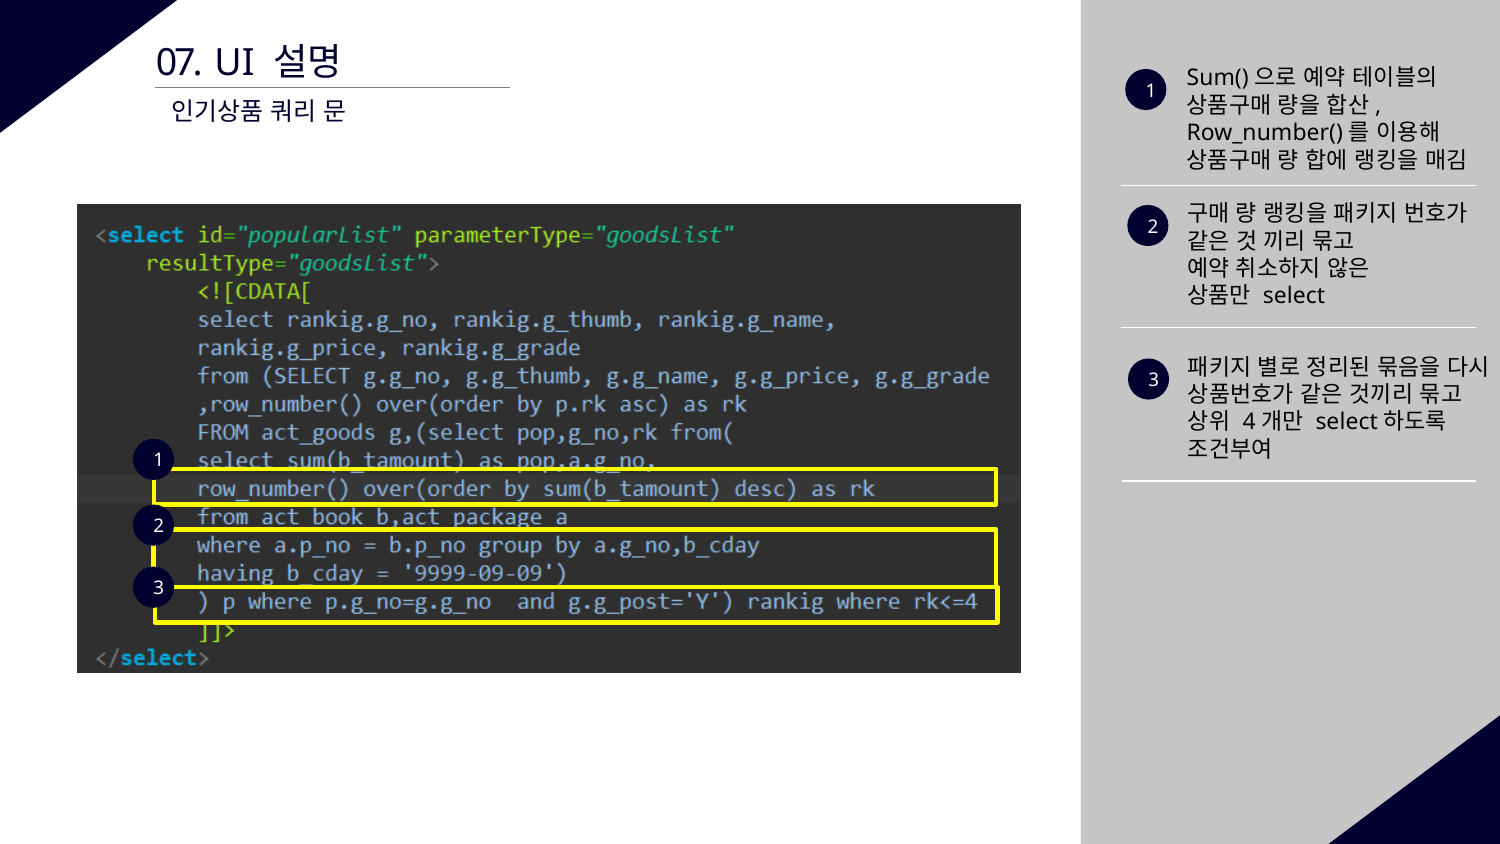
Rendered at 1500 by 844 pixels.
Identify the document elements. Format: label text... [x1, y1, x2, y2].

picture [77, 204, 1022, 673]
text_box 패키지 별로 정리된 묶음을 다시 상품번호가 같은 것끼리 묶고 상위 4개만 select하도록 조건부여 [1173, 344, 1500, 470]
text_box UI 설명 [218, 30, 358, 87]
text_box Sum()으로 예약 테이블의 상품구매 량을 합산, Row_number()를 이용해 상품구매 량 합에 랭킹을 매김 [1171, 55, 1483, 181]
text_box 구매 량 랭킹을 패키지 번호가 같은 것 끼리 묶고 예약 취소하지 않은 상품만 select [1172, 191, 1490, 316]
text_box 2 [1125, 202, 1171, 249]
text_box 07. [141, 30, 218, 90]
text_box 3 [1125, 356, 1172, 402]
text_box 1 [1123, 66, 1169, 113]
text_box 인기상품 쿼리 문 [156, 96, 362, 133]
